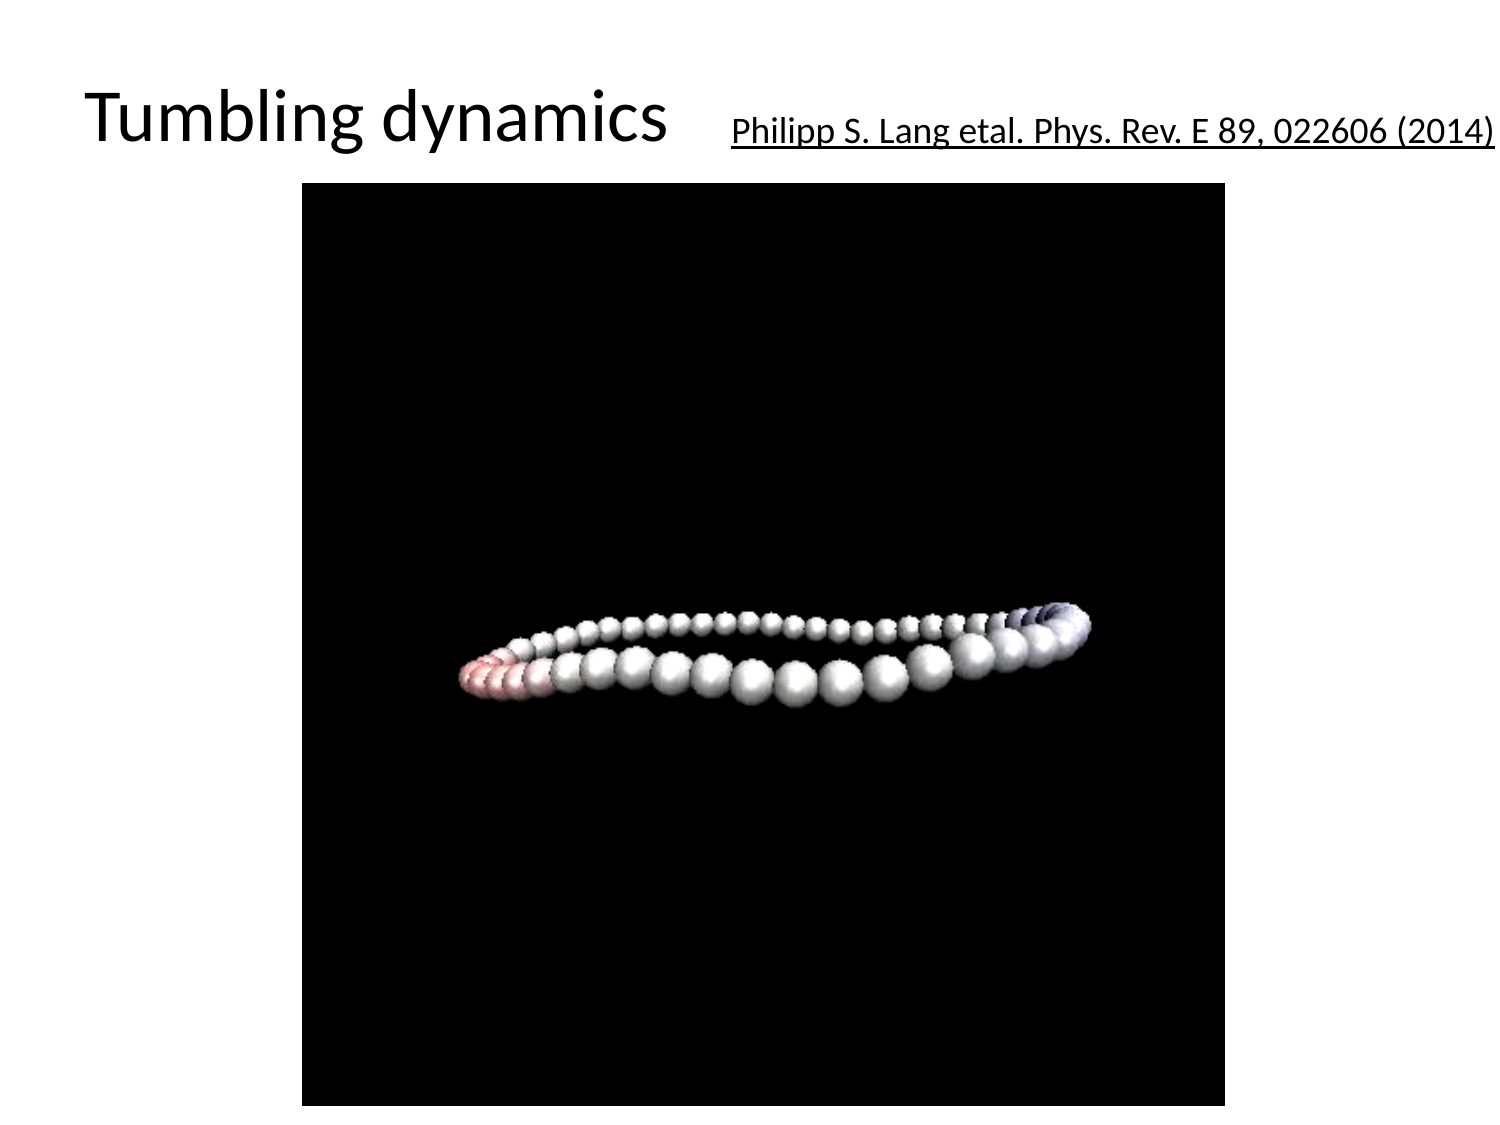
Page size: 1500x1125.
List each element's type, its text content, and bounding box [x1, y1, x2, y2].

text_box Philipp S. Lang etal. Phys. Rev. E 89, 022606 (2014) [716, 98, 1500, 159]
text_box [301, 182, 1226, 1107]
text_box Tumbling dynamics [70, 58, 685, 164]
